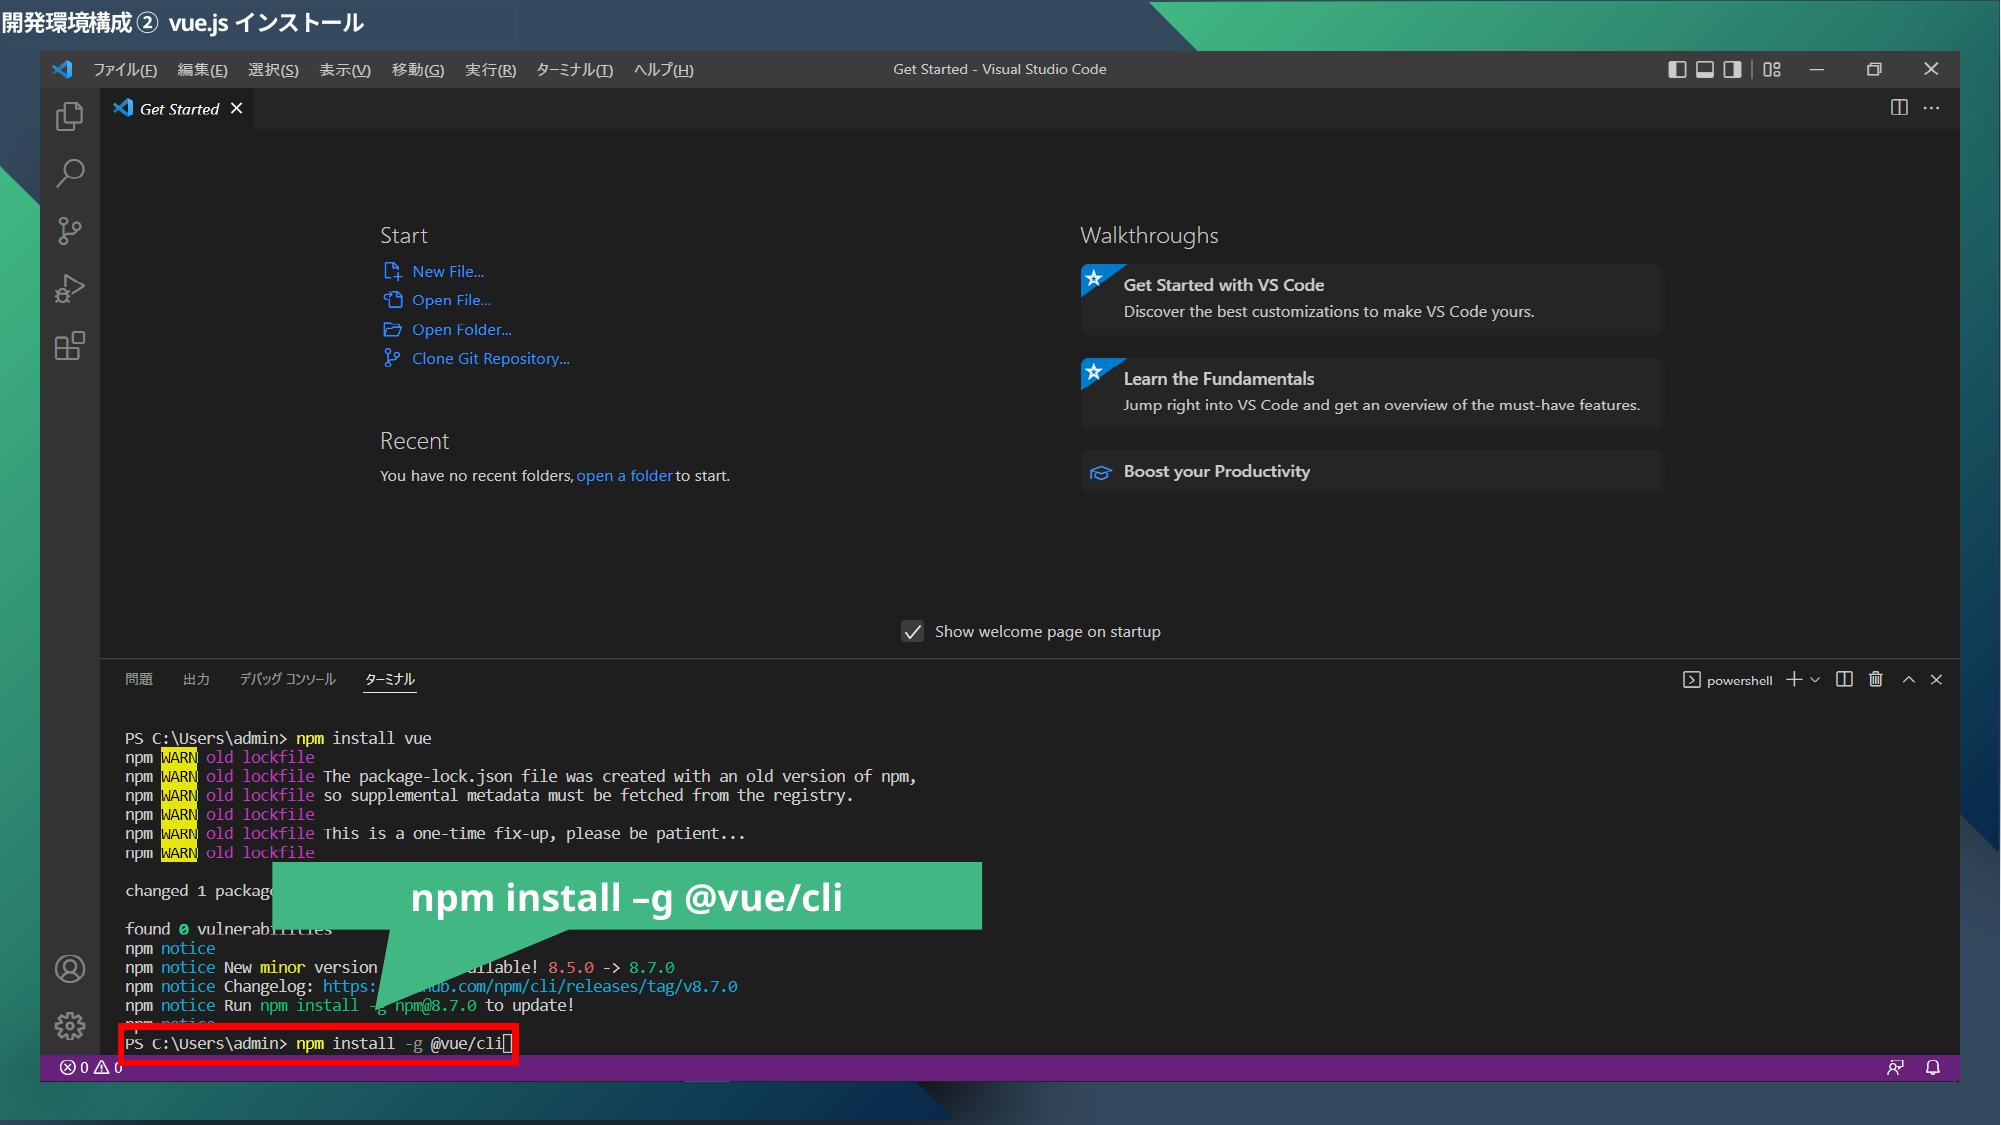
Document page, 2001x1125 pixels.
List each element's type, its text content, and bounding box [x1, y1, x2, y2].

title 開発環境構成 ② vue.jsインストール [1, 0, 516, 45]
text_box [40, 51, 1960, 1082]
